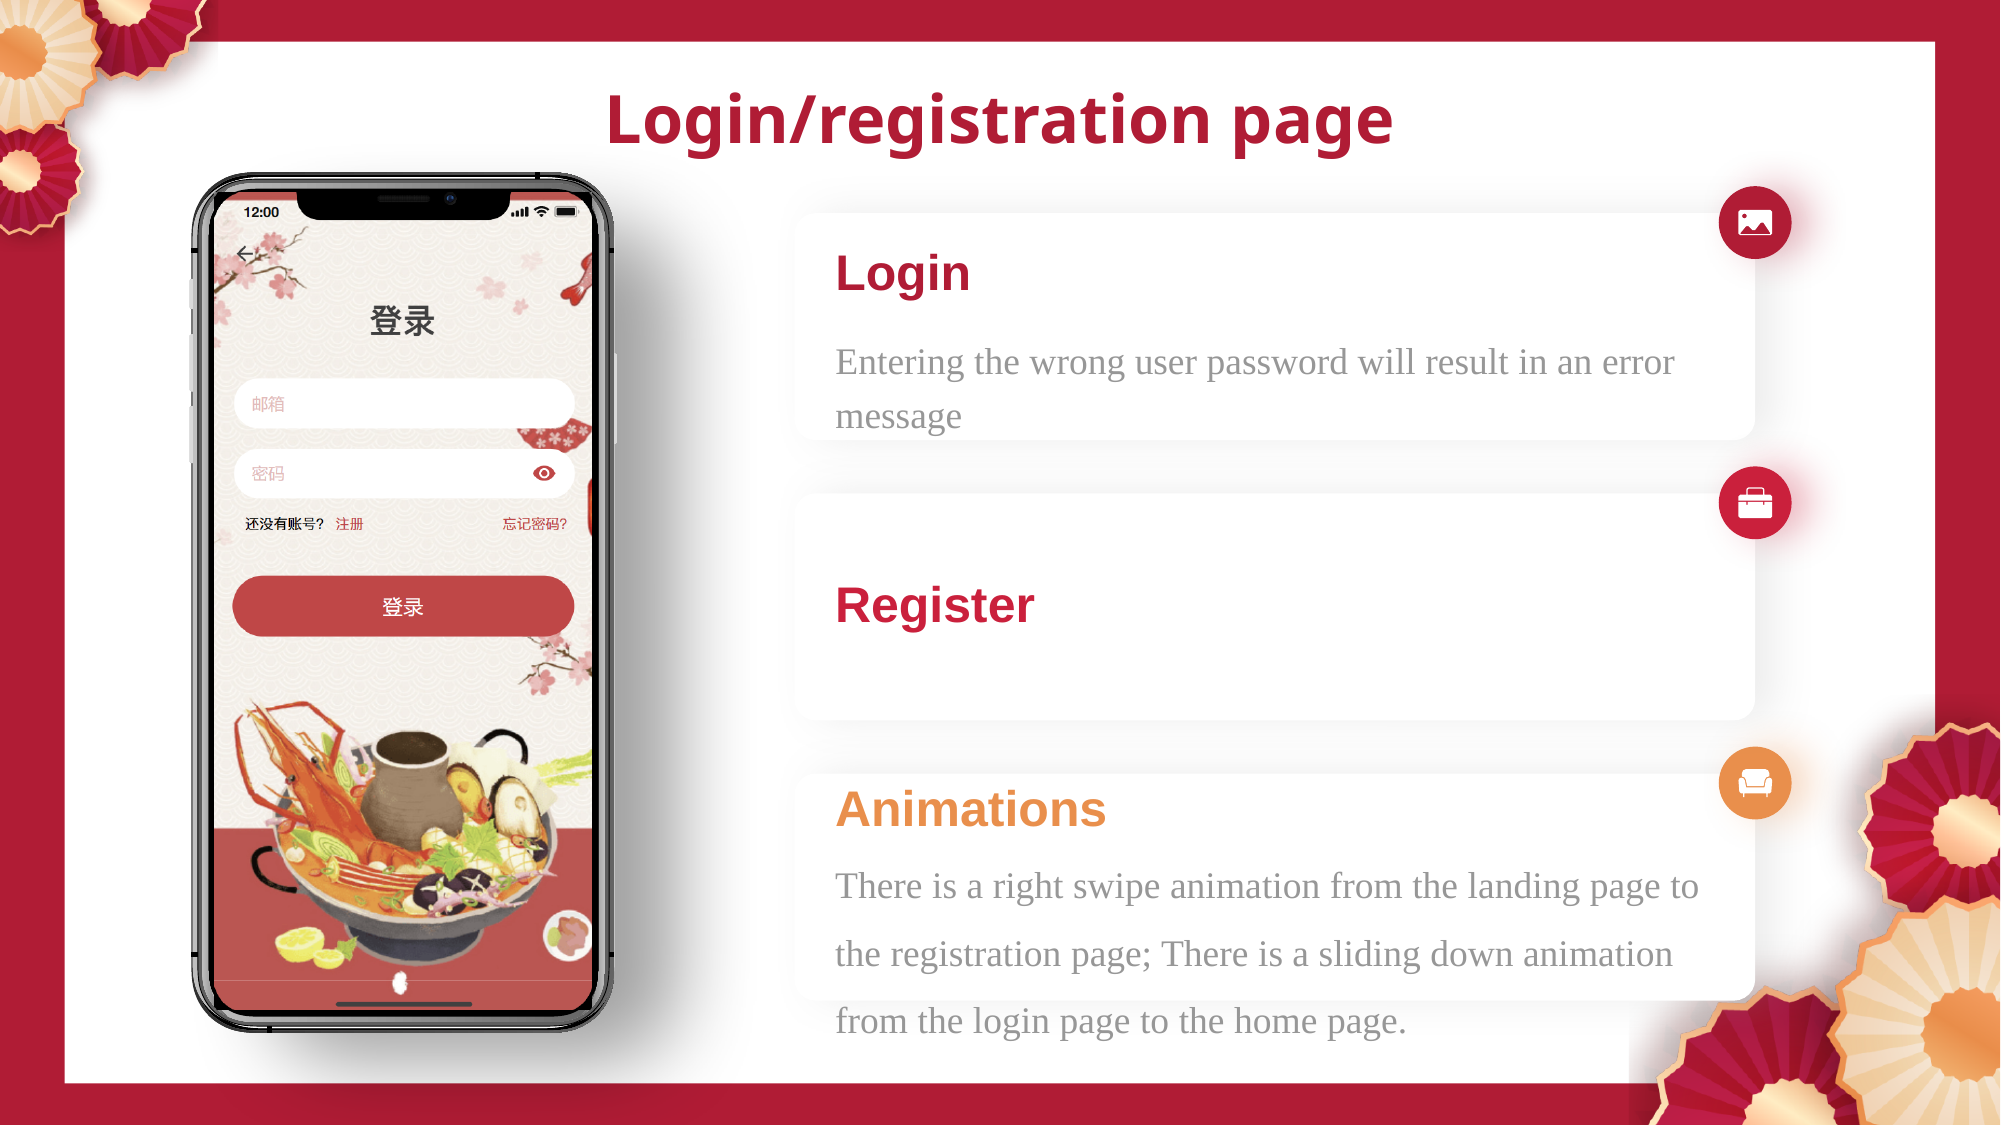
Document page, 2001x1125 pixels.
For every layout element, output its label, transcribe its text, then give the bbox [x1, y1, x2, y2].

picture [1604, 682, 1998, 1125]
text_box Login/registration page [582, 69, 1418, 165]
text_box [794, 186, 1792, 445]
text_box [189, 172, 618, 1033]
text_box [794, 746, 1792, 1051]
picture [0, 0, 231, 259]
picture [214, 192, 592, 1010]
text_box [794, 466, 1792, 721]
